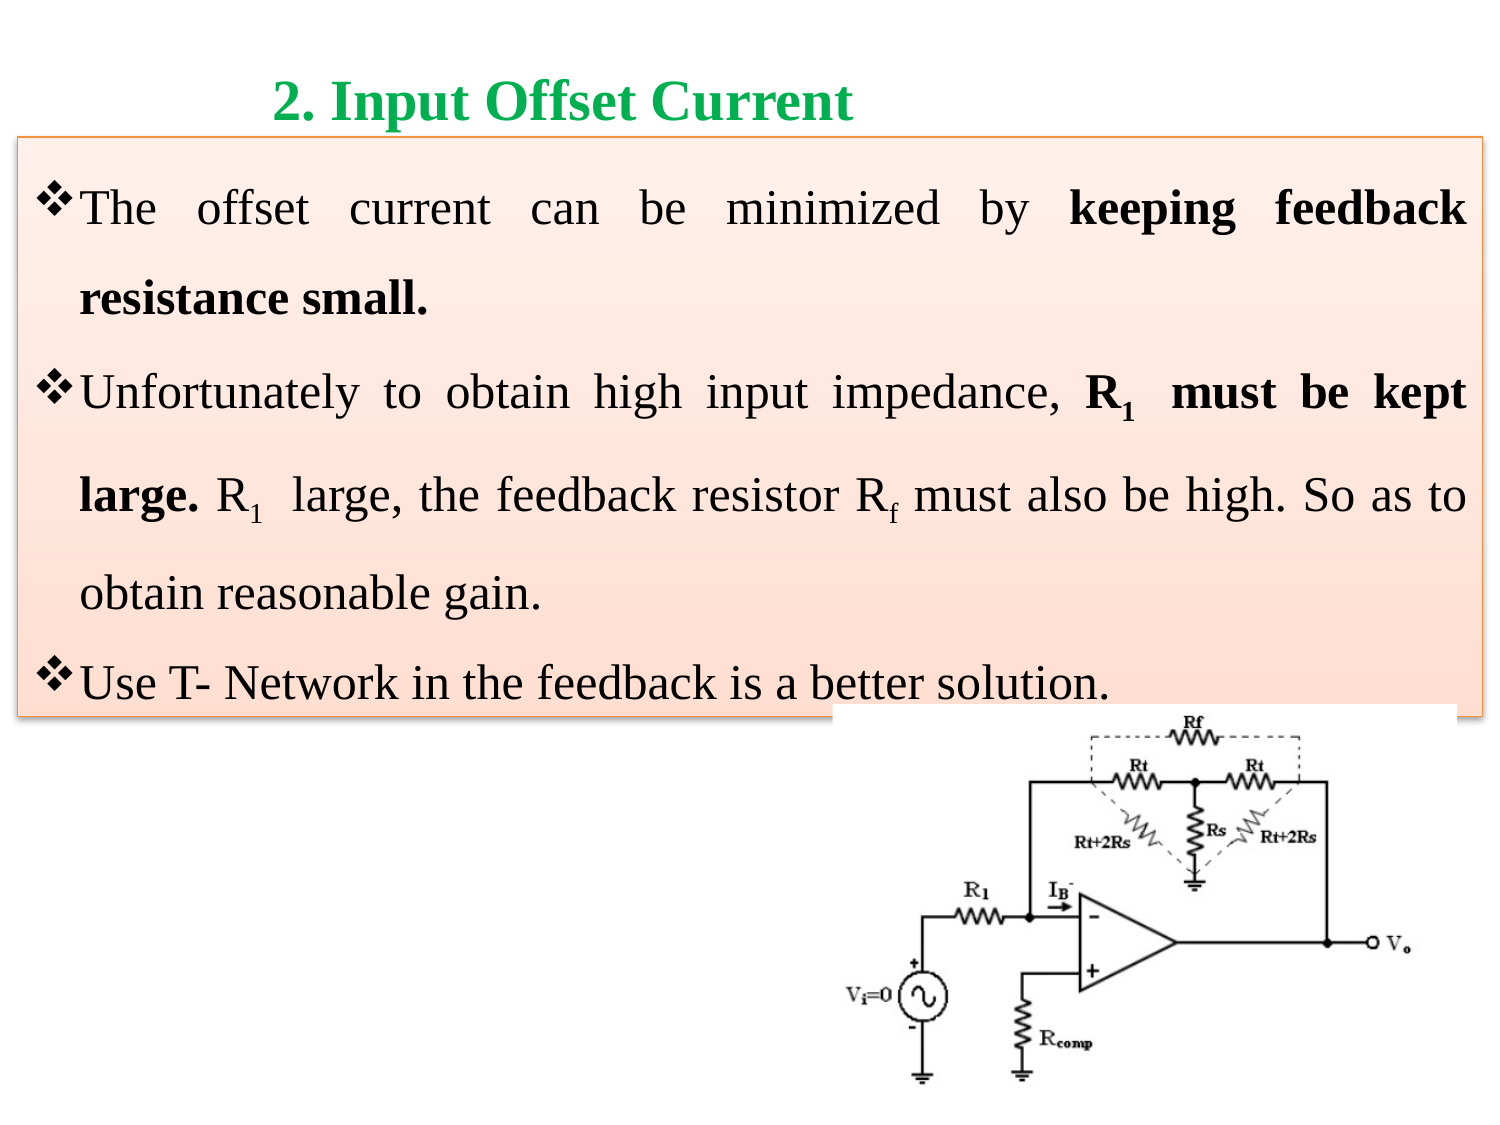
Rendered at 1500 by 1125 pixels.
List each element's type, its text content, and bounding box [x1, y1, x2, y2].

text_box 2. Input Offset Current [257, 54, 870, 135]
picture [832, 703, 1458, 1124]
text_box The offset current can be minimized by keeping feedback resistance small. Unfortunately to obtain high input impedance, R1 must be kept large. R1 large, the feedback resistor Rf must also be high. So as to obtain reasonable gain. Use T- Network in the feedback is a better solution. [17, 136, 1483, 717]
